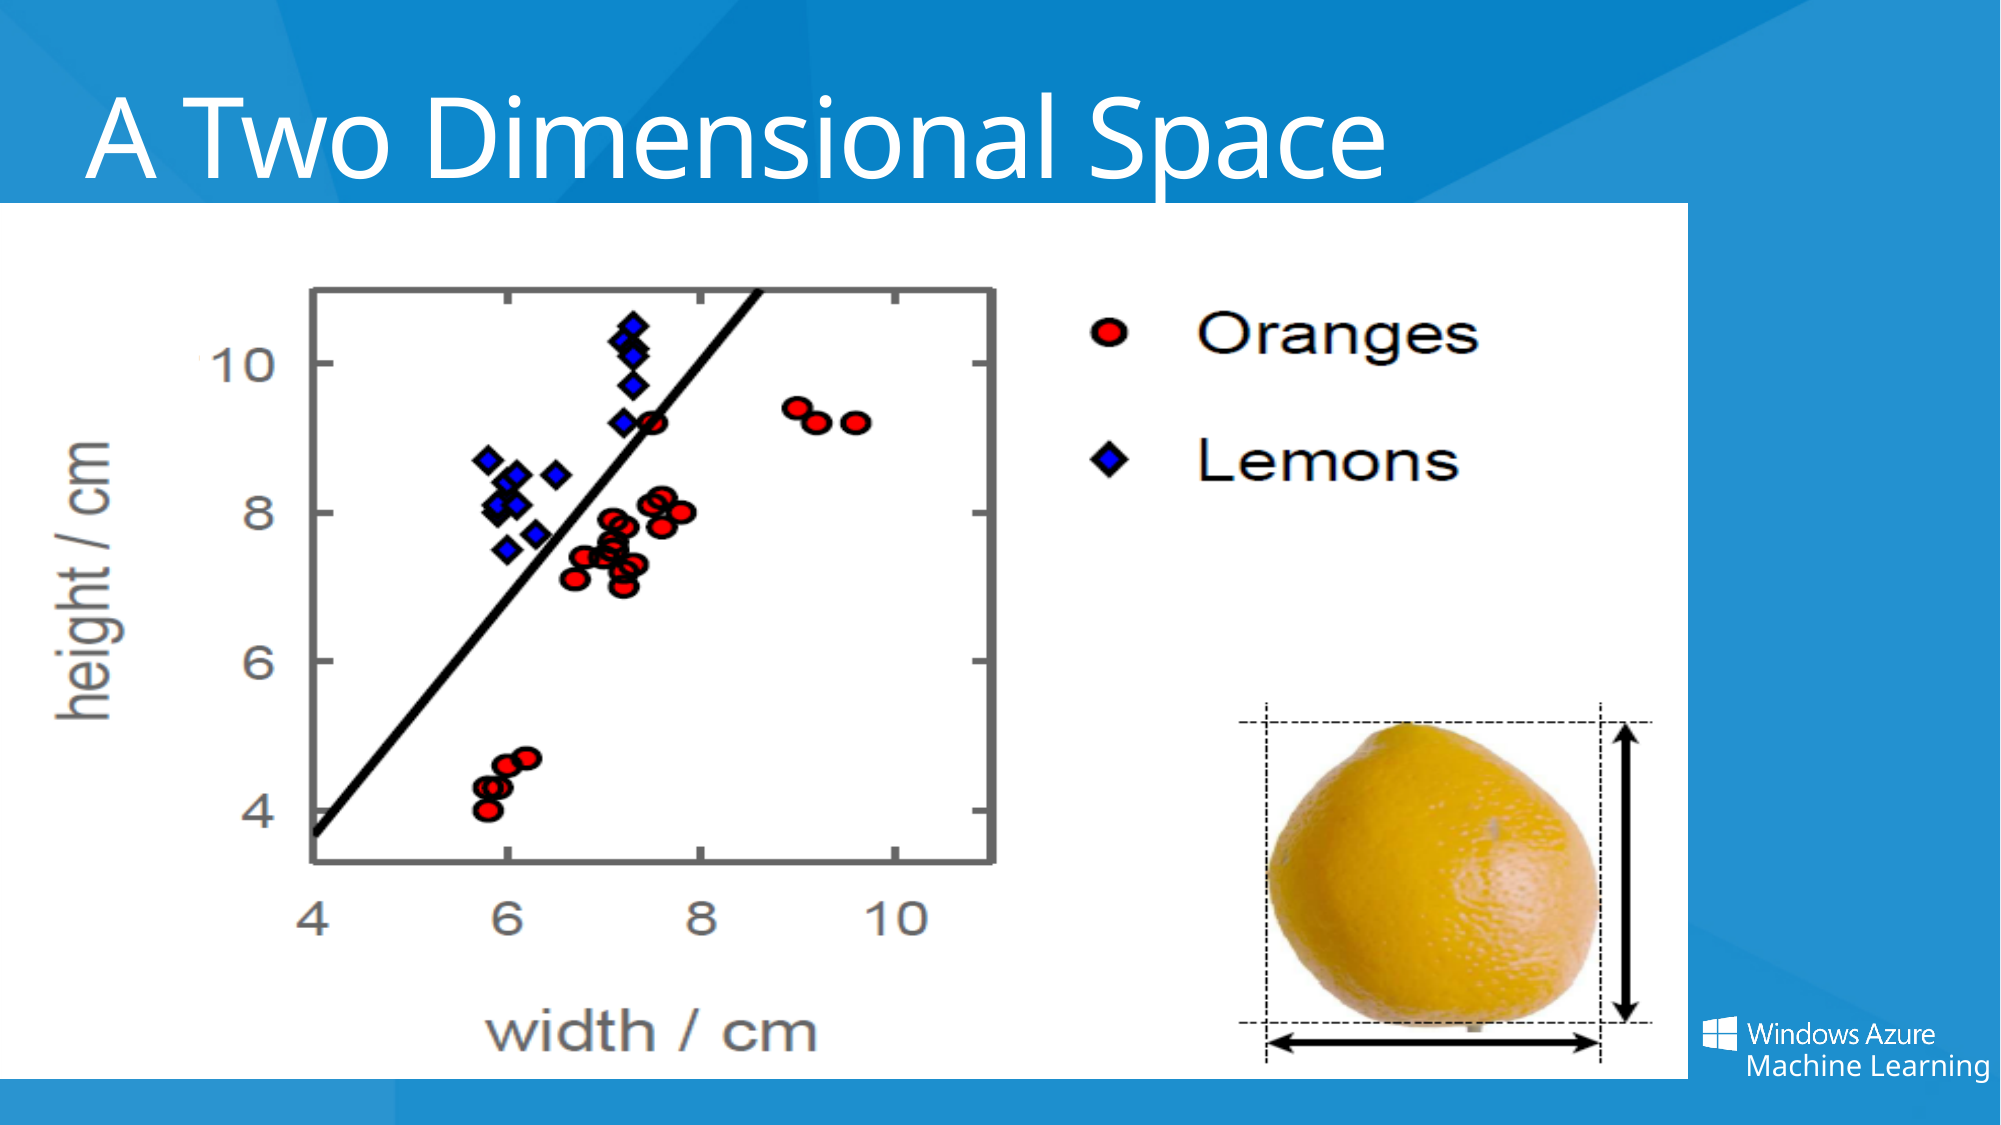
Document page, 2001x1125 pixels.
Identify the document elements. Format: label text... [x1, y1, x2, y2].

picture [0, 0, 2001, 1125]
title A Two Dimensional Space [85, 81, 1915, 204]
